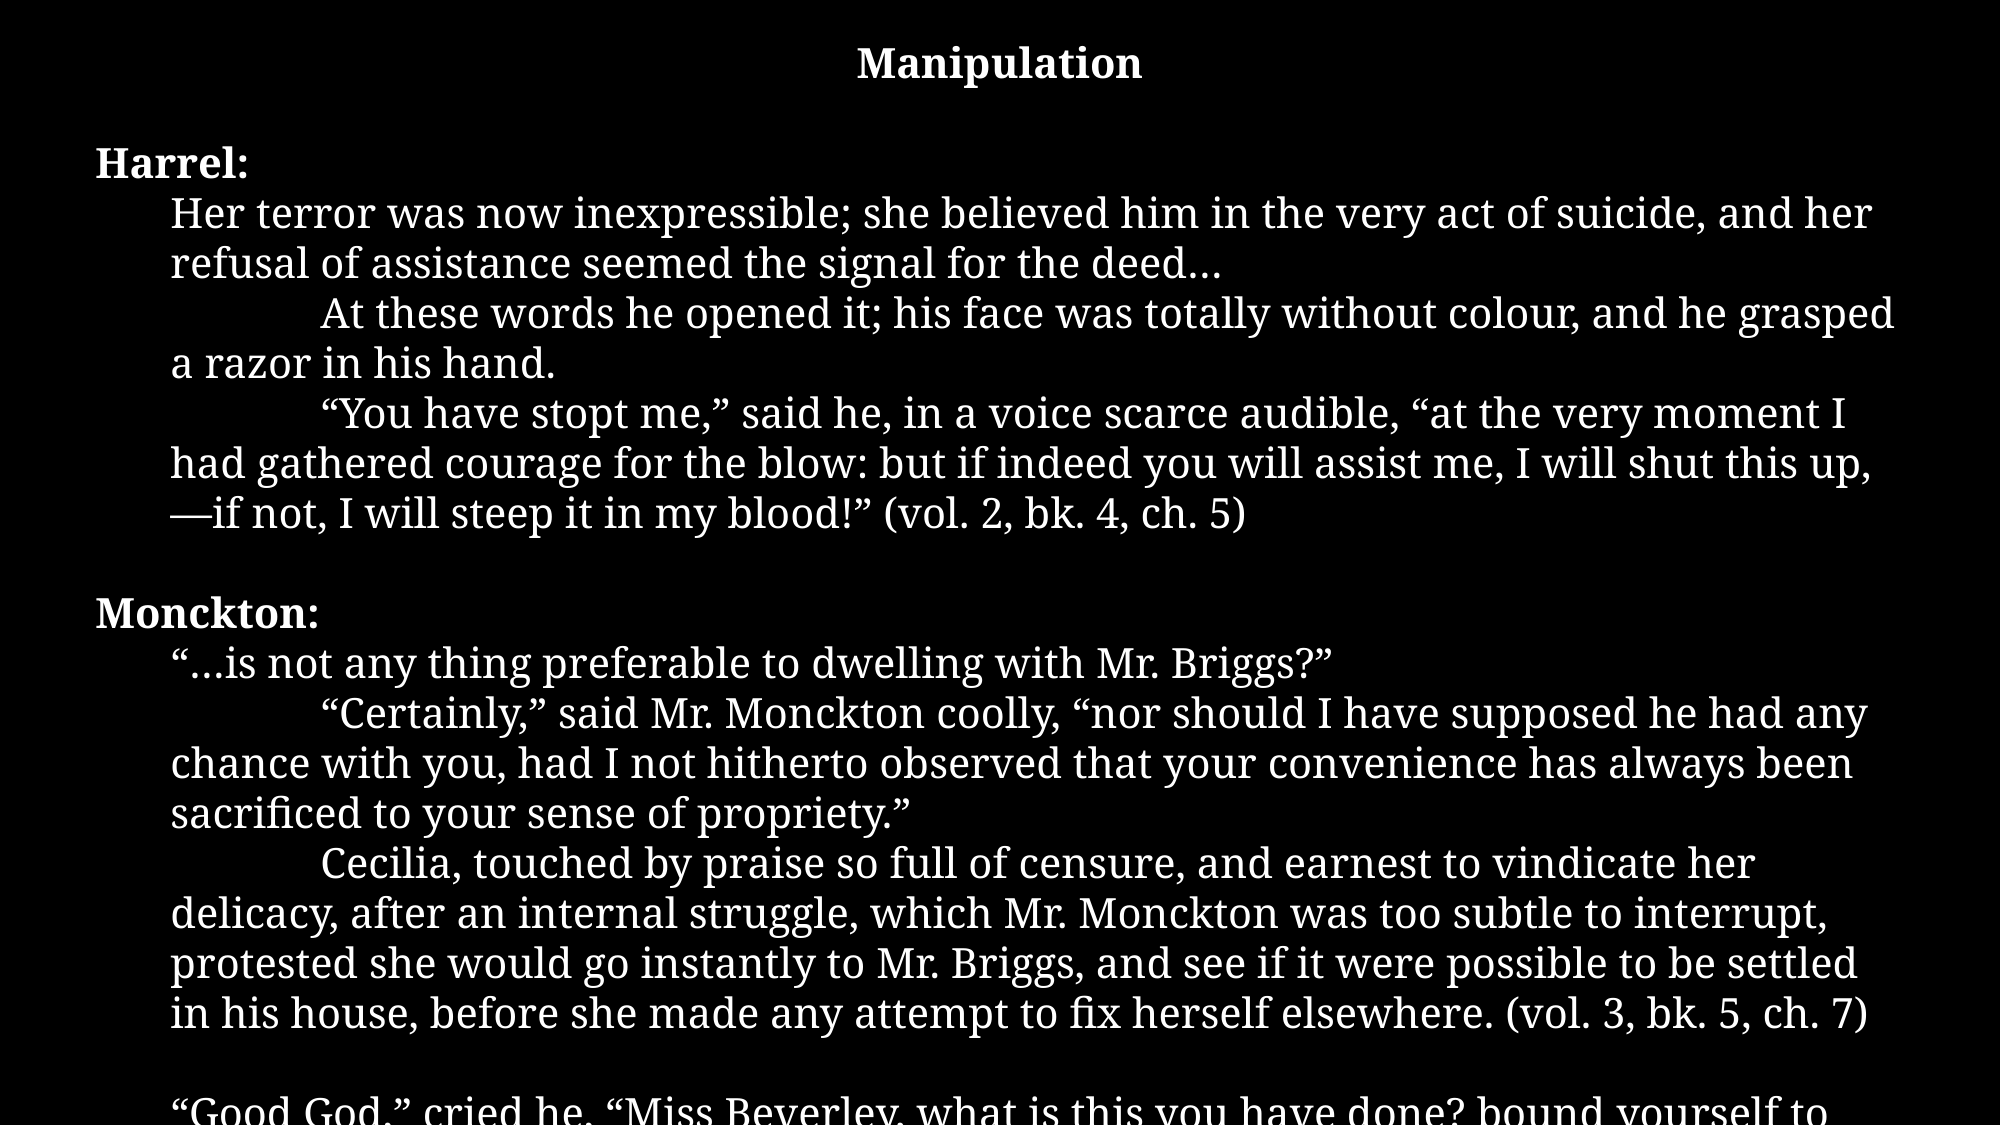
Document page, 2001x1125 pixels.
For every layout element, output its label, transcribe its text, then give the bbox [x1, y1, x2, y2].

text_box Manipulation Harrel: Her terror was now inexpressible; she believed him in the very act of suicide, and her refusal of assistance seemed the signal for the deed… At these words he opened it; his face was totally without colour, and he grasped a razor in his hand. “You have stopt me,” said he, in a voice scarce audible, “at the very moment I had gathered courage for the blow: but if indeed you will assist me, I will shut this up,—if not, I will steep it in my blood!” (vol. 2, bk. 4, ch. 5) Monckton: “…is not any thing preferable to dwelling with Mr. Briggs?” “Certainly,” said Mr. Monckton coolly, “nor should I have supposed he had any chance with you, had I not hitherto observed that your convenience has always been sacrificed to your sense of propriety.” Cecilia, touched by praise so full of censure, and earnest to vindicate her delicacy, after an internal struggle, which Mr. Monckton was too subtle to interrupt, protested she would go instantly to Mr. Briggs, and see if it were possible to be settled in his house, before she made any attempt to fix herself elsewhere. (vol. 3, bk. 5, ch. 7) “Good God,” cried he, “Miss Beverley, what is this you have done? bound yourself to marry a man who despises, who scorns, who refuses to own you!” (vol. 4, bk. 7, ch. 7) [80, 29, 1920, 1125]
